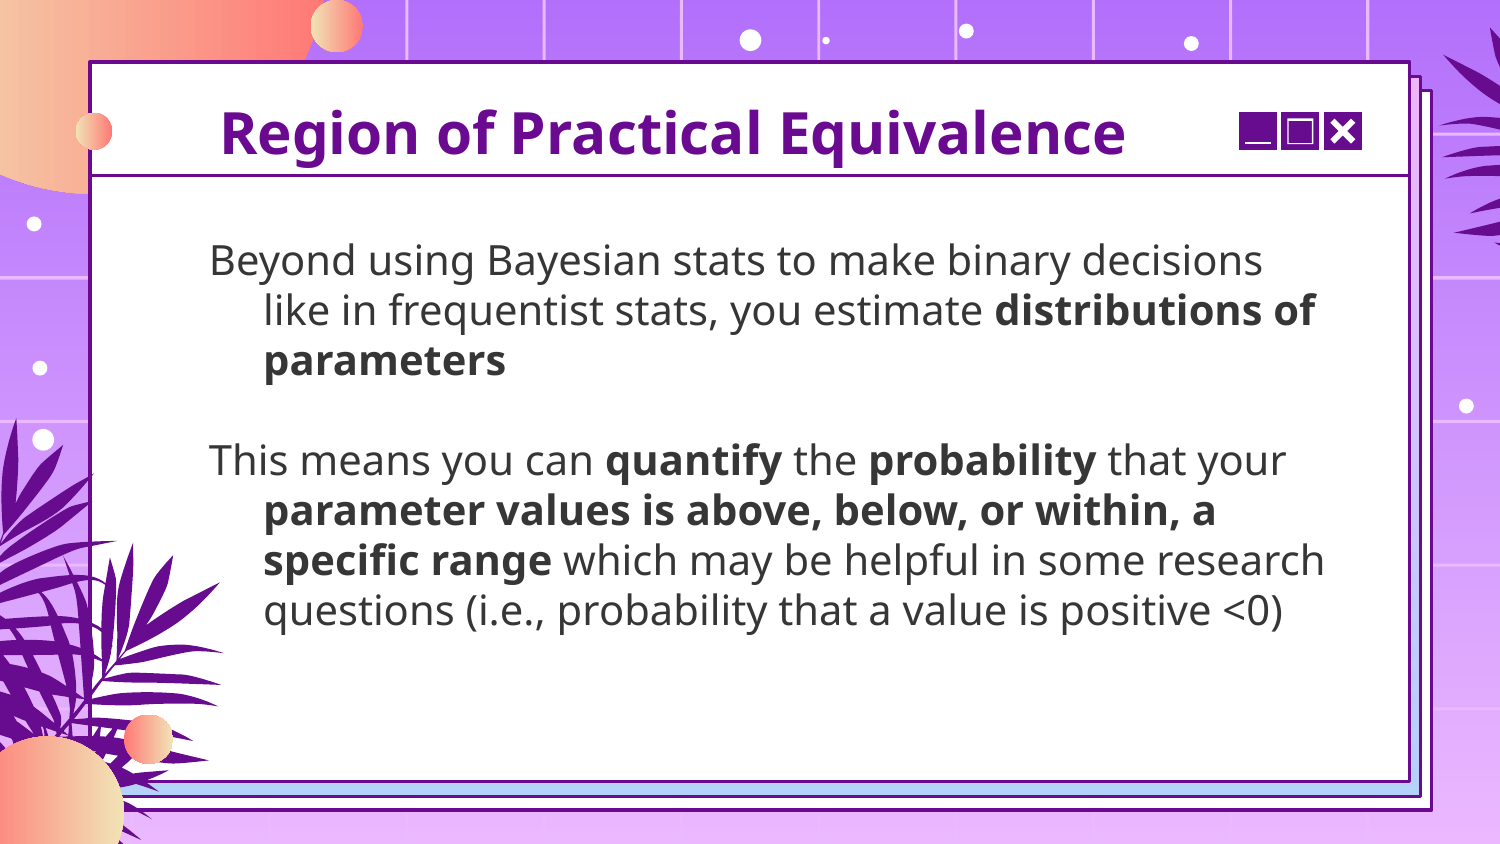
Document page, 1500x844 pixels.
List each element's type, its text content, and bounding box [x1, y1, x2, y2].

text_box Beyond using Bayesian stats to make binary decisions like in frequentist stats, you estimate distributions of parameters This means you can quantify the probability that your parameter values is above, below, or within, a specific range which may be helpful in some research questions (i.e., probability that a value is positive <0) [173, 296, 1341, 671]
text_box [178, 732, 194, 742]
text_box [178, 753, 210, 764]
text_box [0, 714, 174, 844]
text_box [0, 540, 222, 713]
title Region of Practical Equivalence [20, 90, 1341, 173]
text_box [0, 417, 95, 563]
